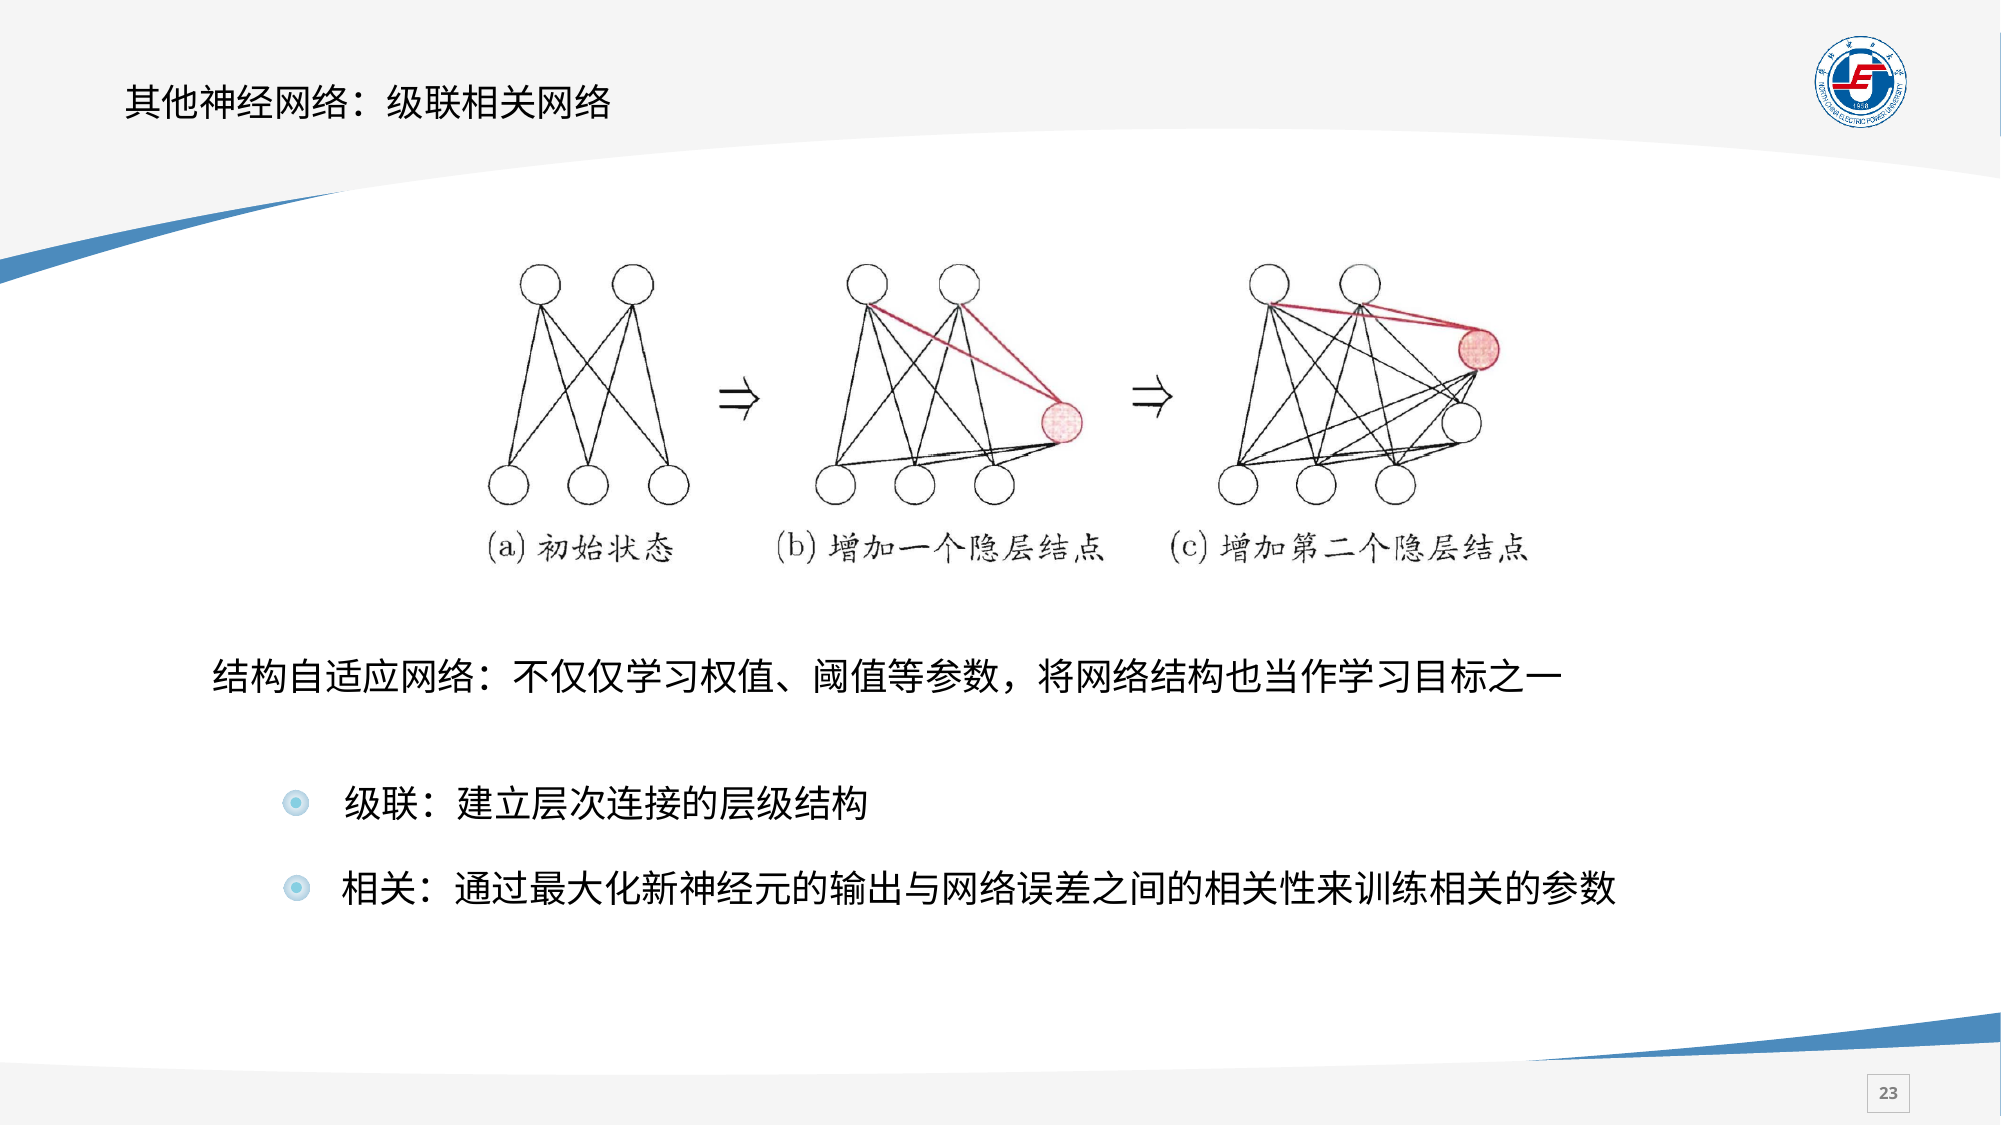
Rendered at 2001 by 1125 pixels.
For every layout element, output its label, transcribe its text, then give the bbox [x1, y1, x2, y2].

picture [411, 197, 1552, 586]
text_box 结构自适应网络：不仅仅学习权值、阈值等参数，将网络结构也当作学习目标之一 [198, 645, 1862, 705]
text_box 级联：建立层次连接的层级结构 [329, 772, 885, 833]
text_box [282, 789, 309, 816]
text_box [283, 874, 310, 901]
picture [1812, 33, 1909, 130]
text_box 相关：通过最大化新神经元的输出与网络误差之间的相关性来训练相关的参数 [326, 857, 1793, 917]
text_box 其他神经网络：级联相关网络 [109, 71, 1665, 131]
